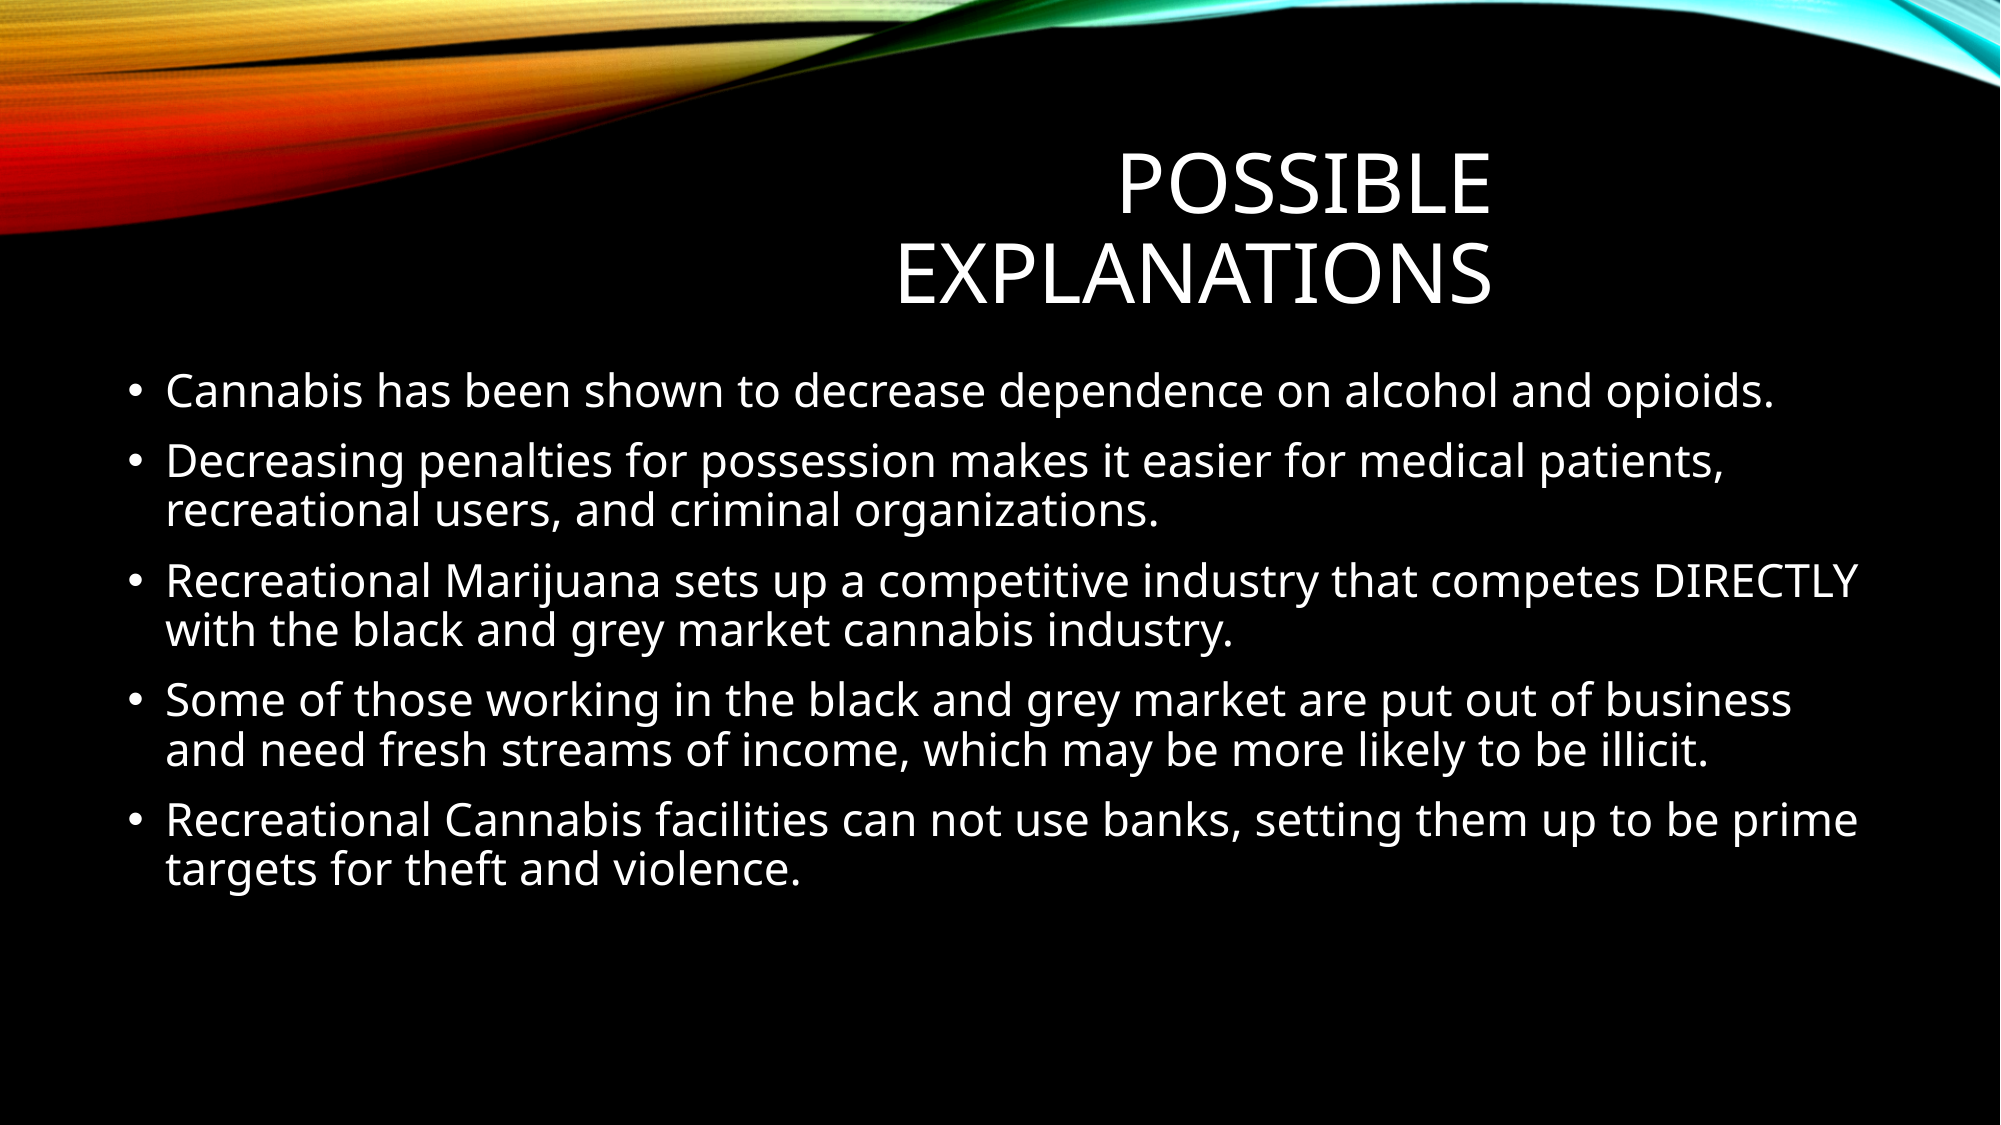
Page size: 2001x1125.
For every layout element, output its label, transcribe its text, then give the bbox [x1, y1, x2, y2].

title Possible Explanations [490, 125, 1510, 338]
picture [0, 0, 2000, 237]
list Cannabis has been shown to decrease dependence on alcohol and opioids. Decreasing penalties for possession makes it easier for medical patients, recreational users, and criminal organizations. Recreational Marijuana sets up a competitive industry that competes DIRECTLY with the black and grey market cannabis industry. Some of those working in the black and grey market are put out of business and need fresh streams of income, which may be more likely to be illicit. Recreational Cannabis facilities can not use banks, setting them up to be prime targets for theft and violence. [112, 360, 1888, 1021]
